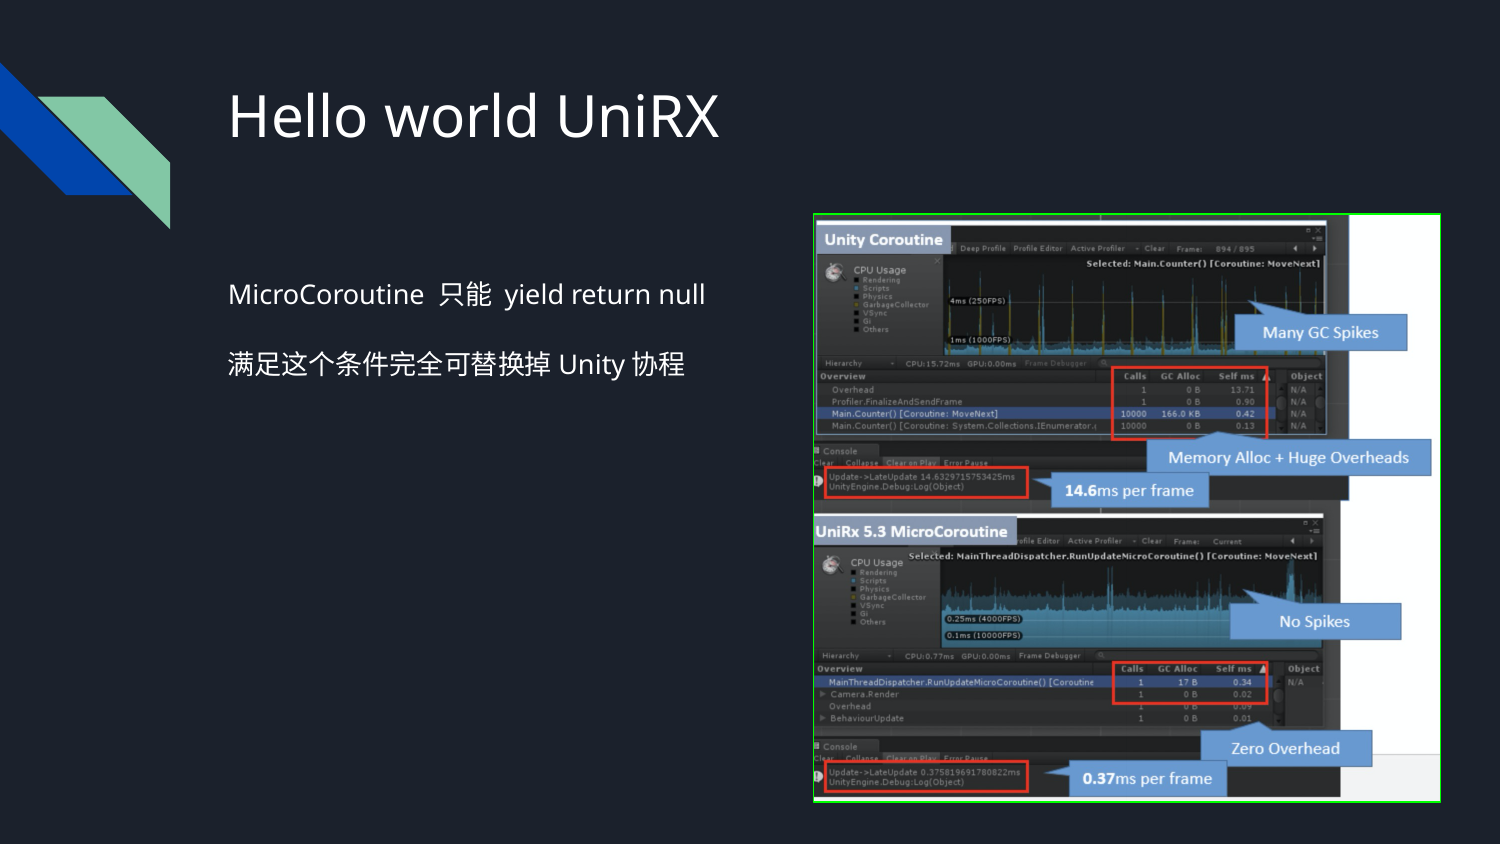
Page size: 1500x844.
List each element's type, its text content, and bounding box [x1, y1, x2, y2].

title Hello world UniRX [212, 64, 1368, 215]
picture [813, 214, 1441, 802]
list MicroCoroutine 只能 yield return null 满足这个条件完全可替换掉Unity协程 [212, 257, 808, 735]
